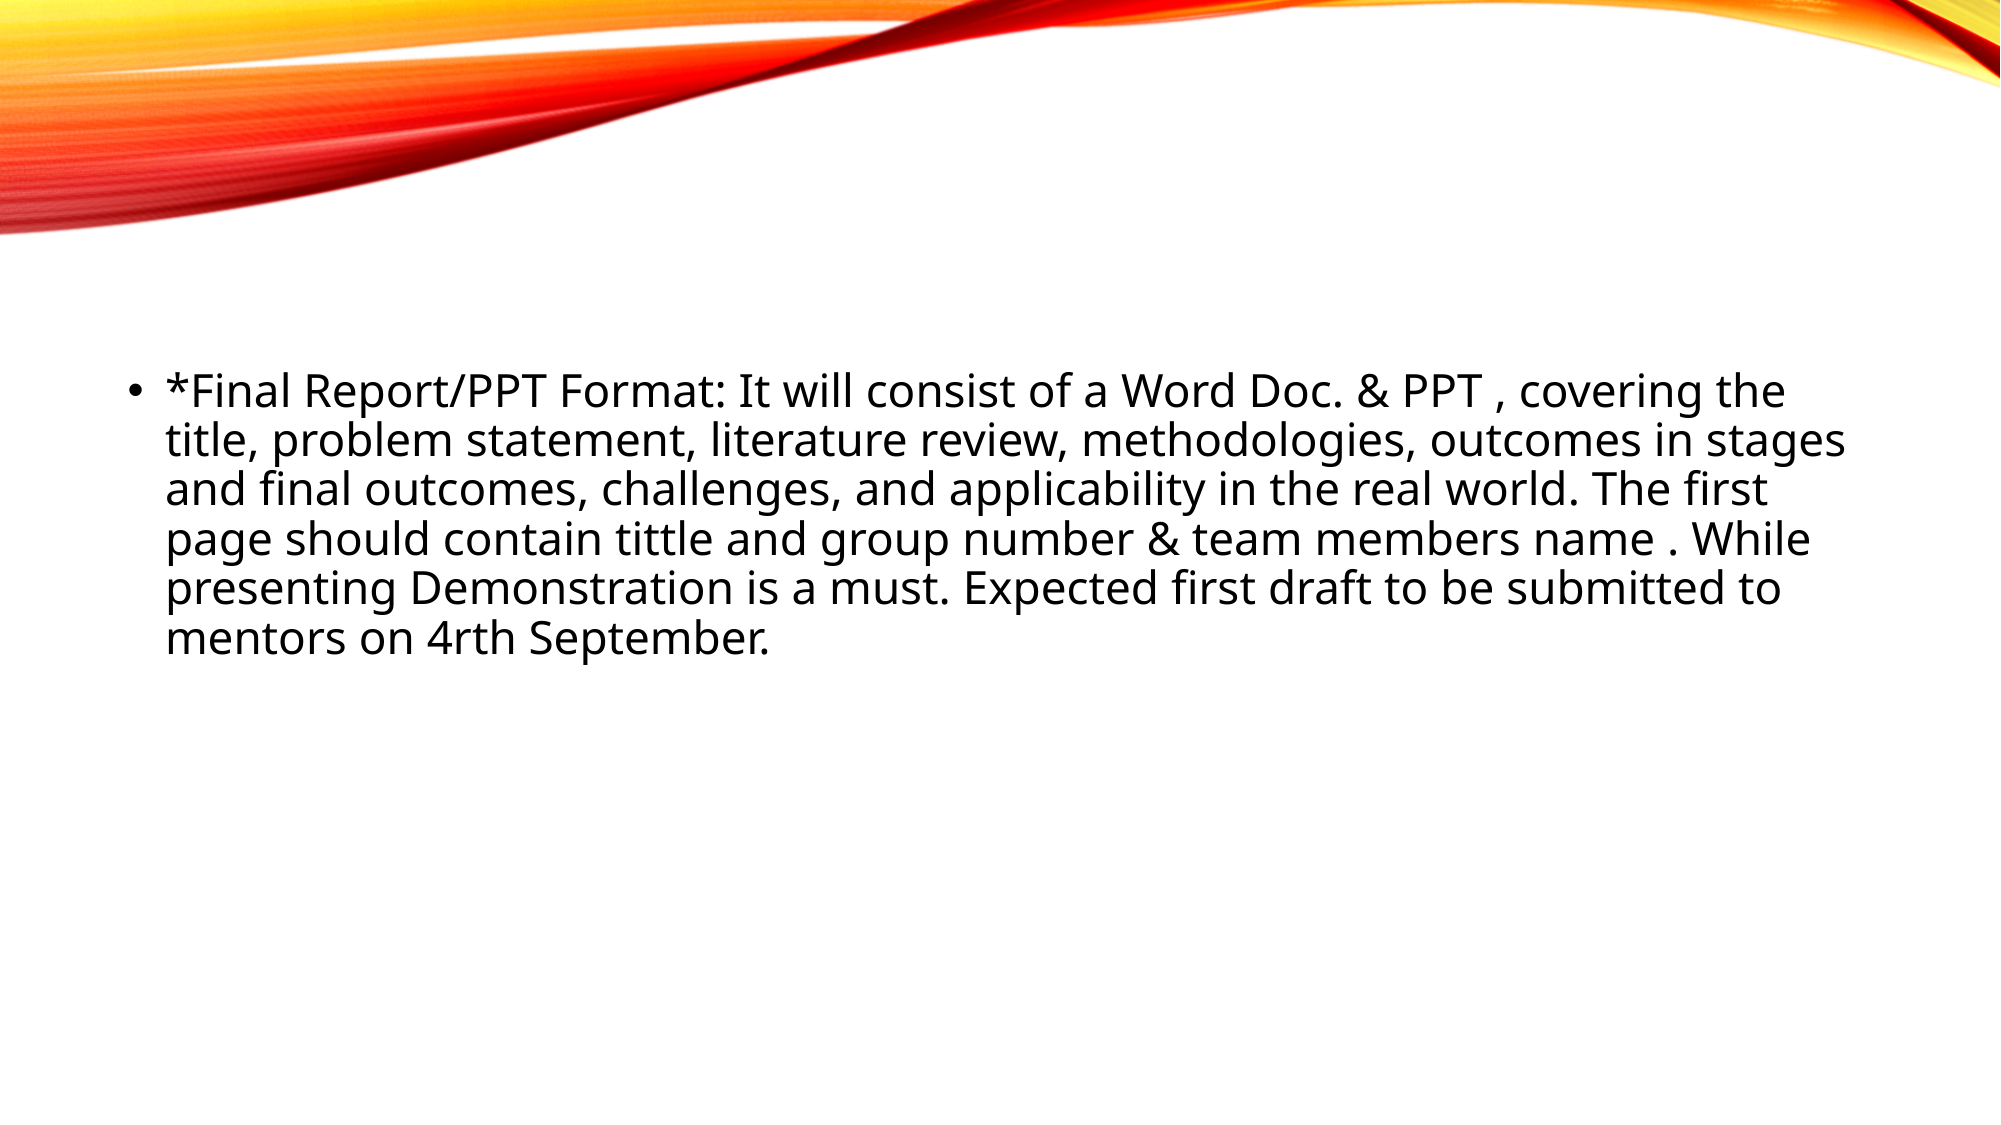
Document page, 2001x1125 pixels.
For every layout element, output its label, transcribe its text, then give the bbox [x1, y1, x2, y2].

picture [0, 0, 2000, 237]
list *Final Report/PPT Format: It will consist of a Word Doc. & PPT , covering the title, problem statement, literature review, methodologies, outcomes in stages and final outcomes, challenges, and applicability in the real world. The first page should contain tittle and group number & team members name . While presenting Demonstration is a must. Expected first draft to be submitted to mentors on 4rth September. [112, 360, 1888, 1021]
